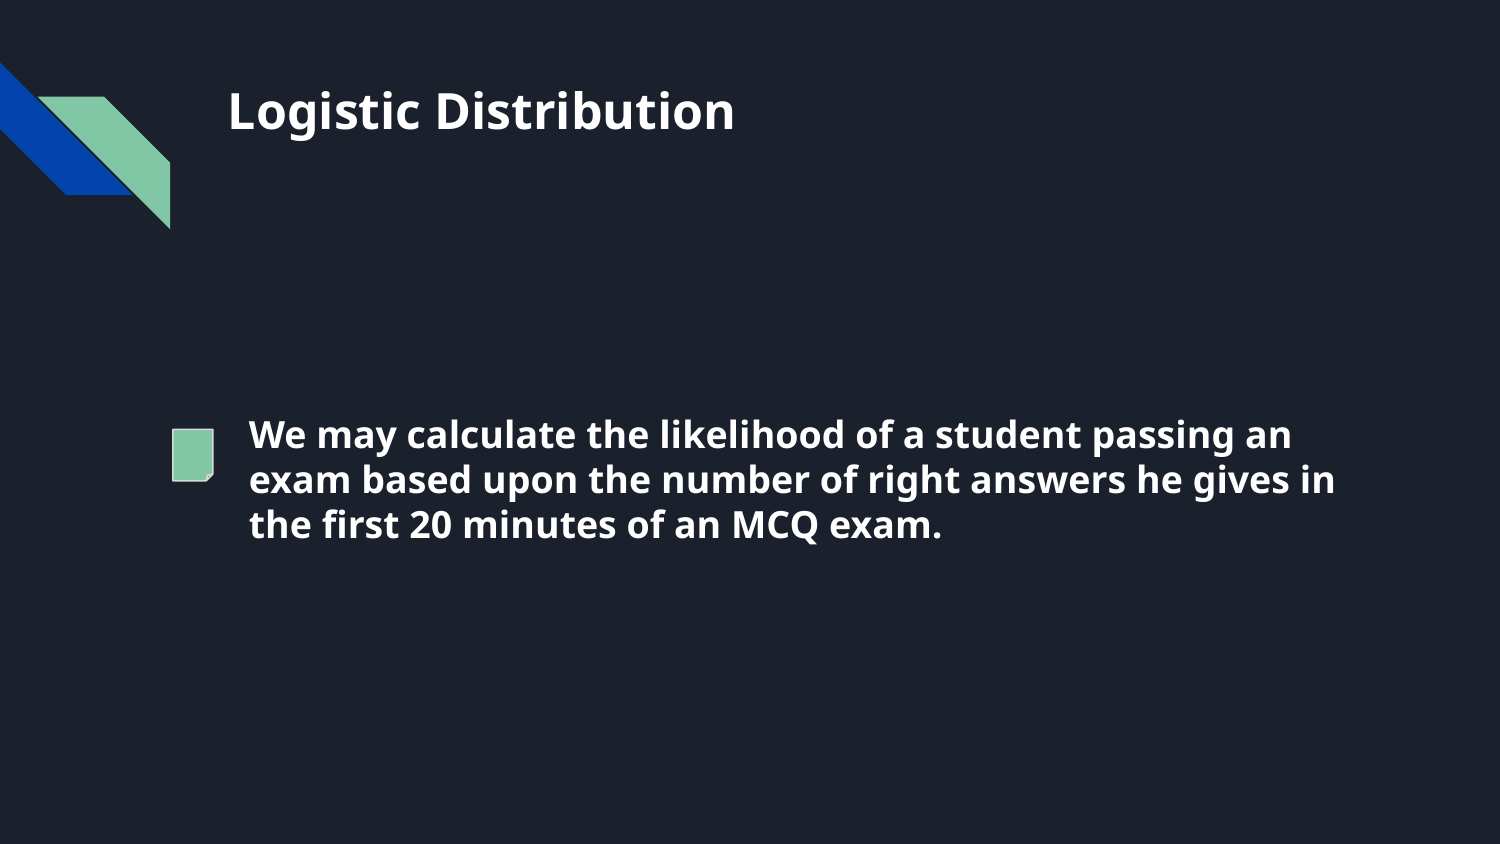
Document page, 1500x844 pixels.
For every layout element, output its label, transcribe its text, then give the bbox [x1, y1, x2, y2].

text_box We may calculate the likelihood of a student passing an exam based upon the number of right answers he gives in the first 20 minutes of an MCQ exam. [233, 396, 1378, 596]
title Logistic Distribution [212, 64, 1368, 160]
text_box [172, 429, 213, 481]
